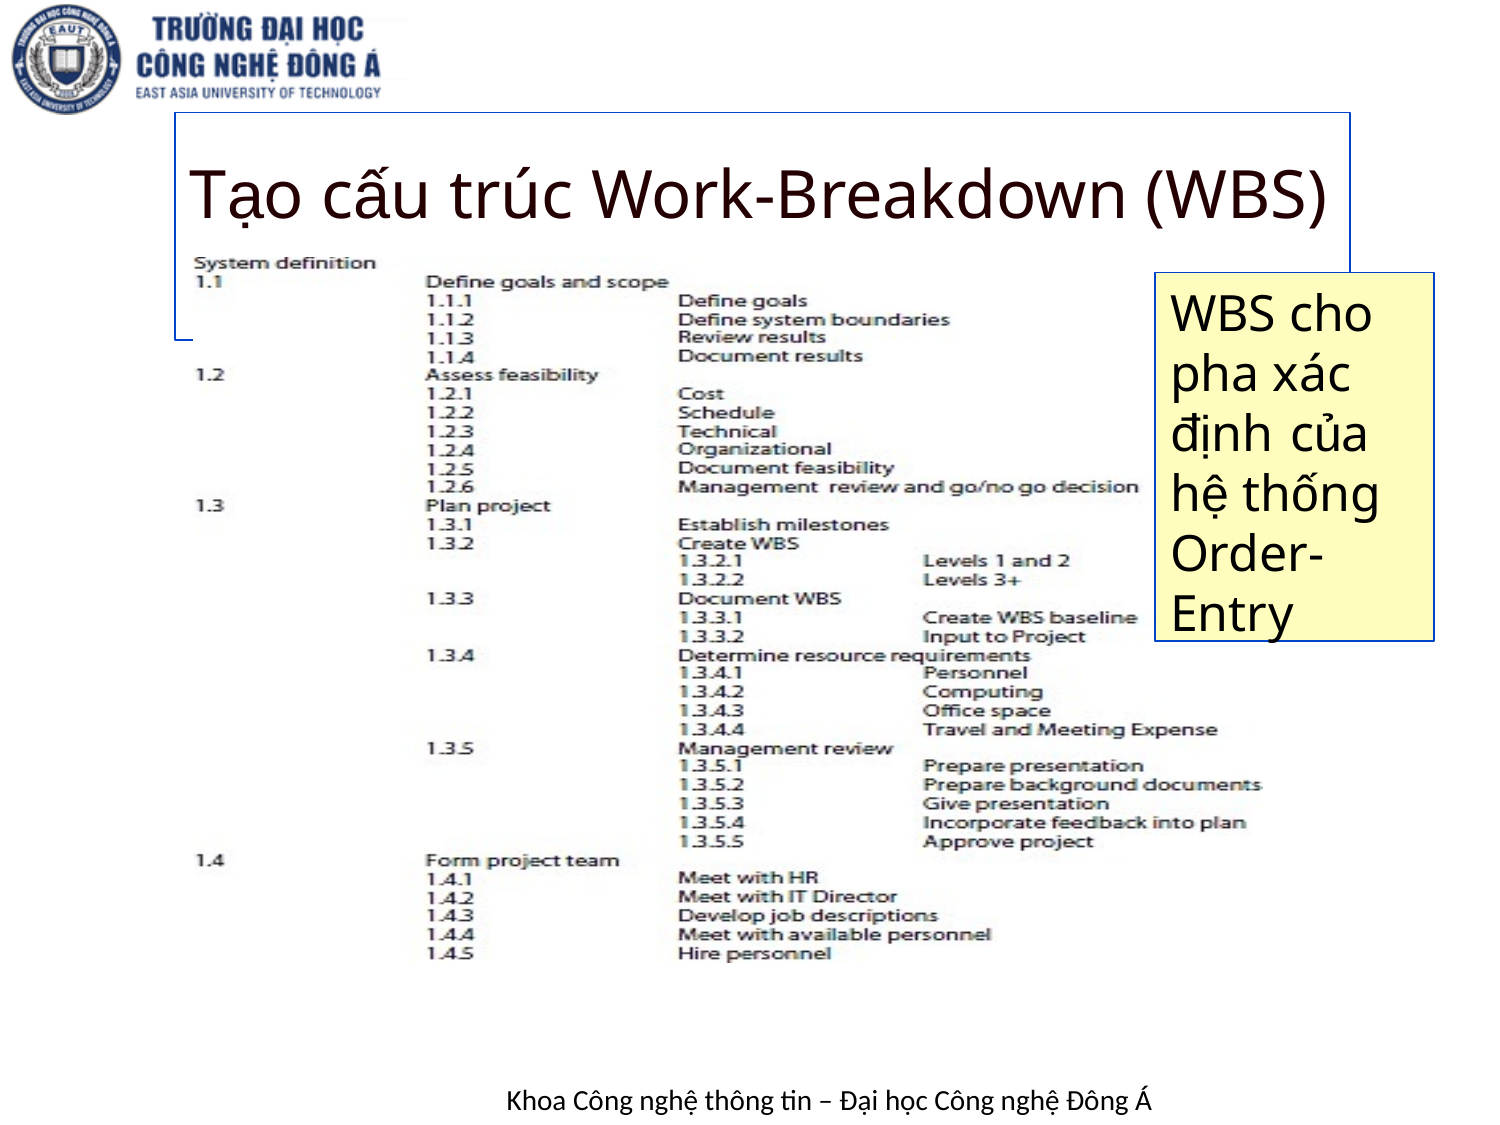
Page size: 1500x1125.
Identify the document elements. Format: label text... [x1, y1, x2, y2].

text_box WBS cho pha xác định của hệ thống Order-Entry [1267, 272, 1435, 642]
picture [4, 4, 408, 115]
picture [193, 256, 1263, 963]
title Tạo cấu trúc Work-Breakdown (WBS) [174, 112, 1351, 340]
